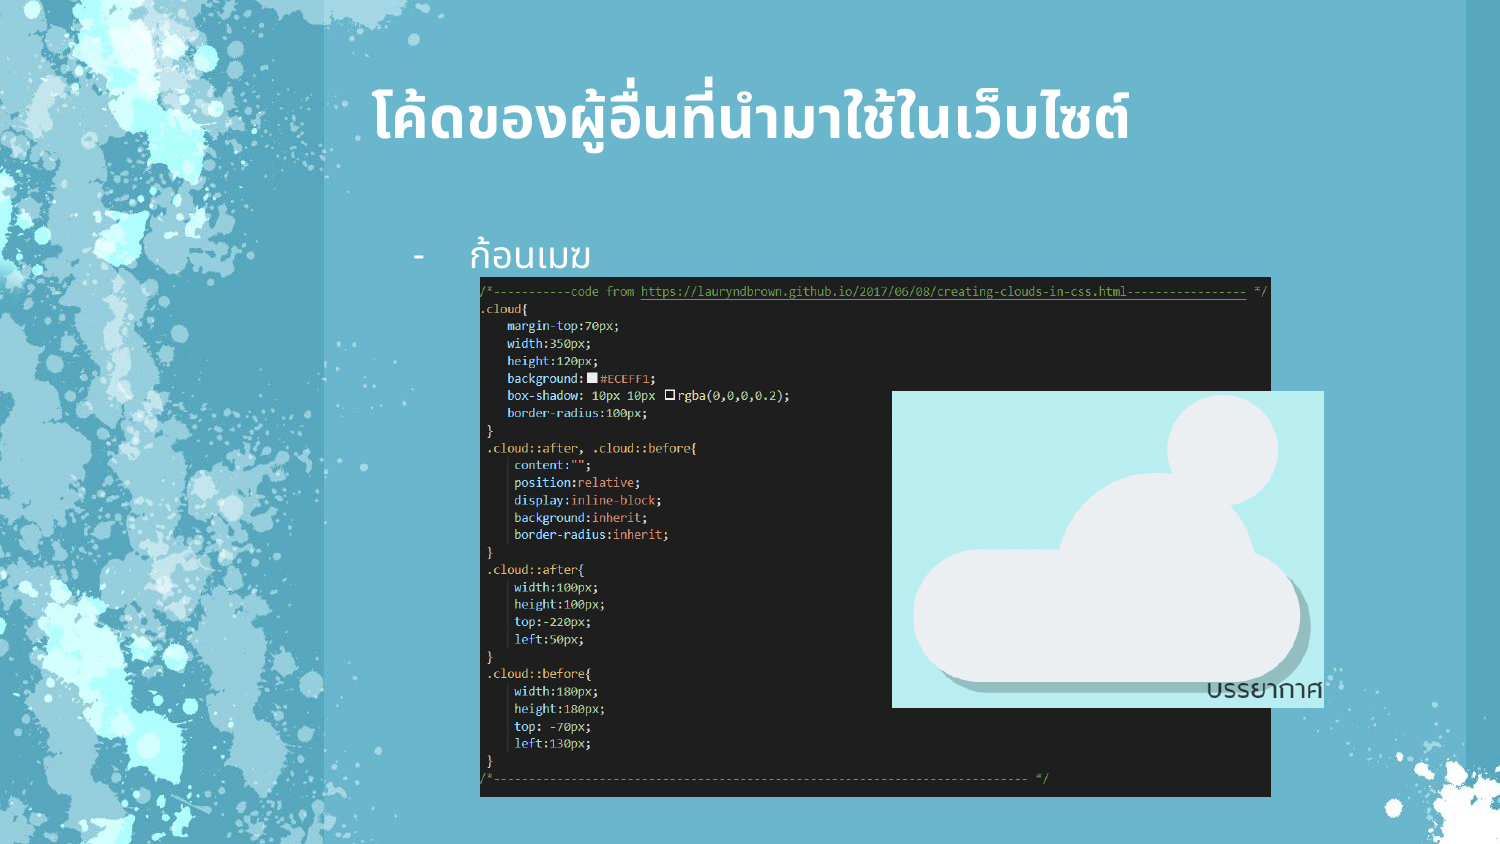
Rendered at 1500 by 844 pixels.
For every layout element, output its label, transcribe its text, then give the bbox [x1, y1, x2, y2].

text_box โค้ดของผู้อื่นที่นำมาใช้ในเว็บไซต์ [356, 58, 1394, 171]
text_box ก้อนเมฆ [379, 170, 1350, 786]
picture [0, 0, 1500, 844]
